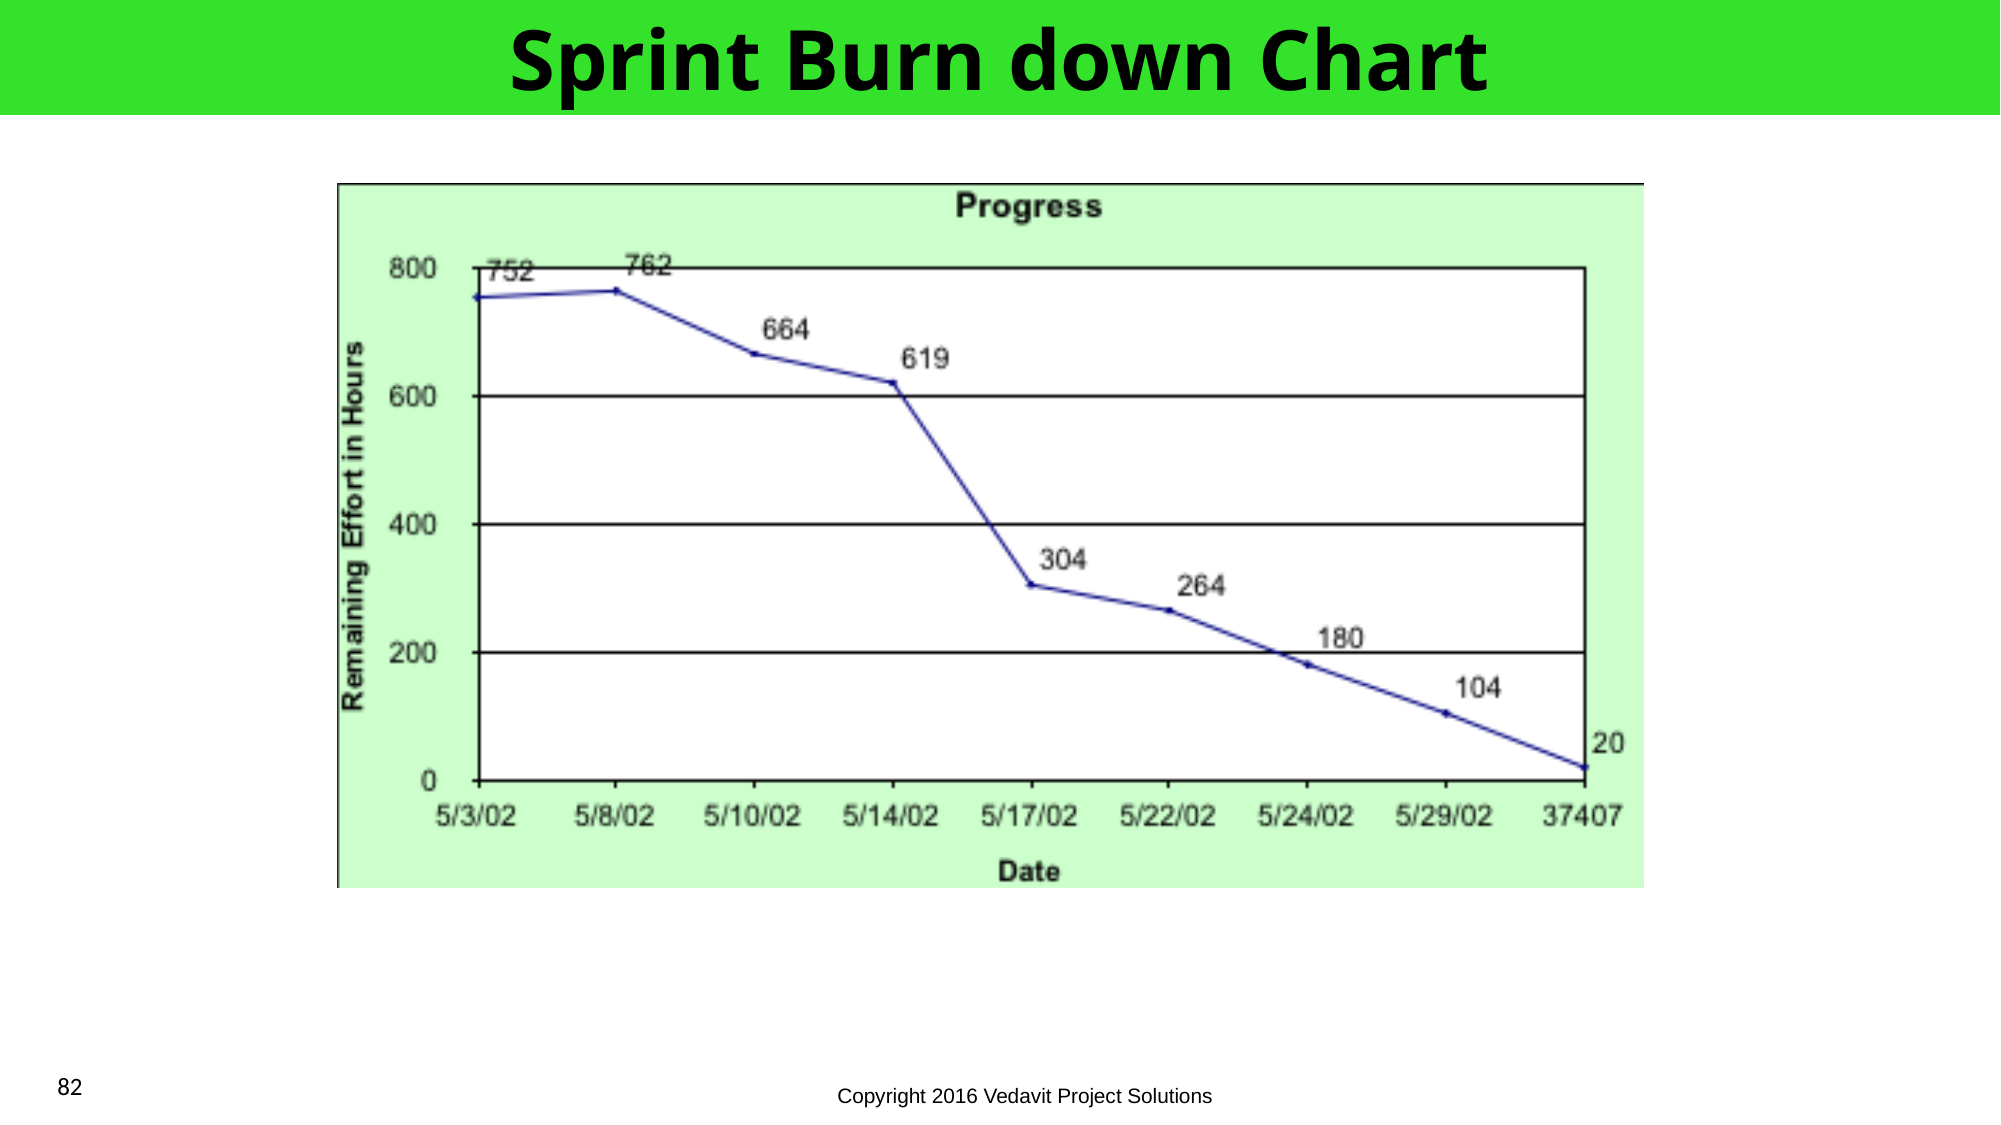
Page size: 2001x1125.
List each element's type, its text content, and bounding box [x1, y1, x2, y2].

picture [337, 182, 1644, 888]
slide_number 82 [3, 1055, 137, 1116]
title Sprint Burn down Chart [0, 0, 2000, 115]
